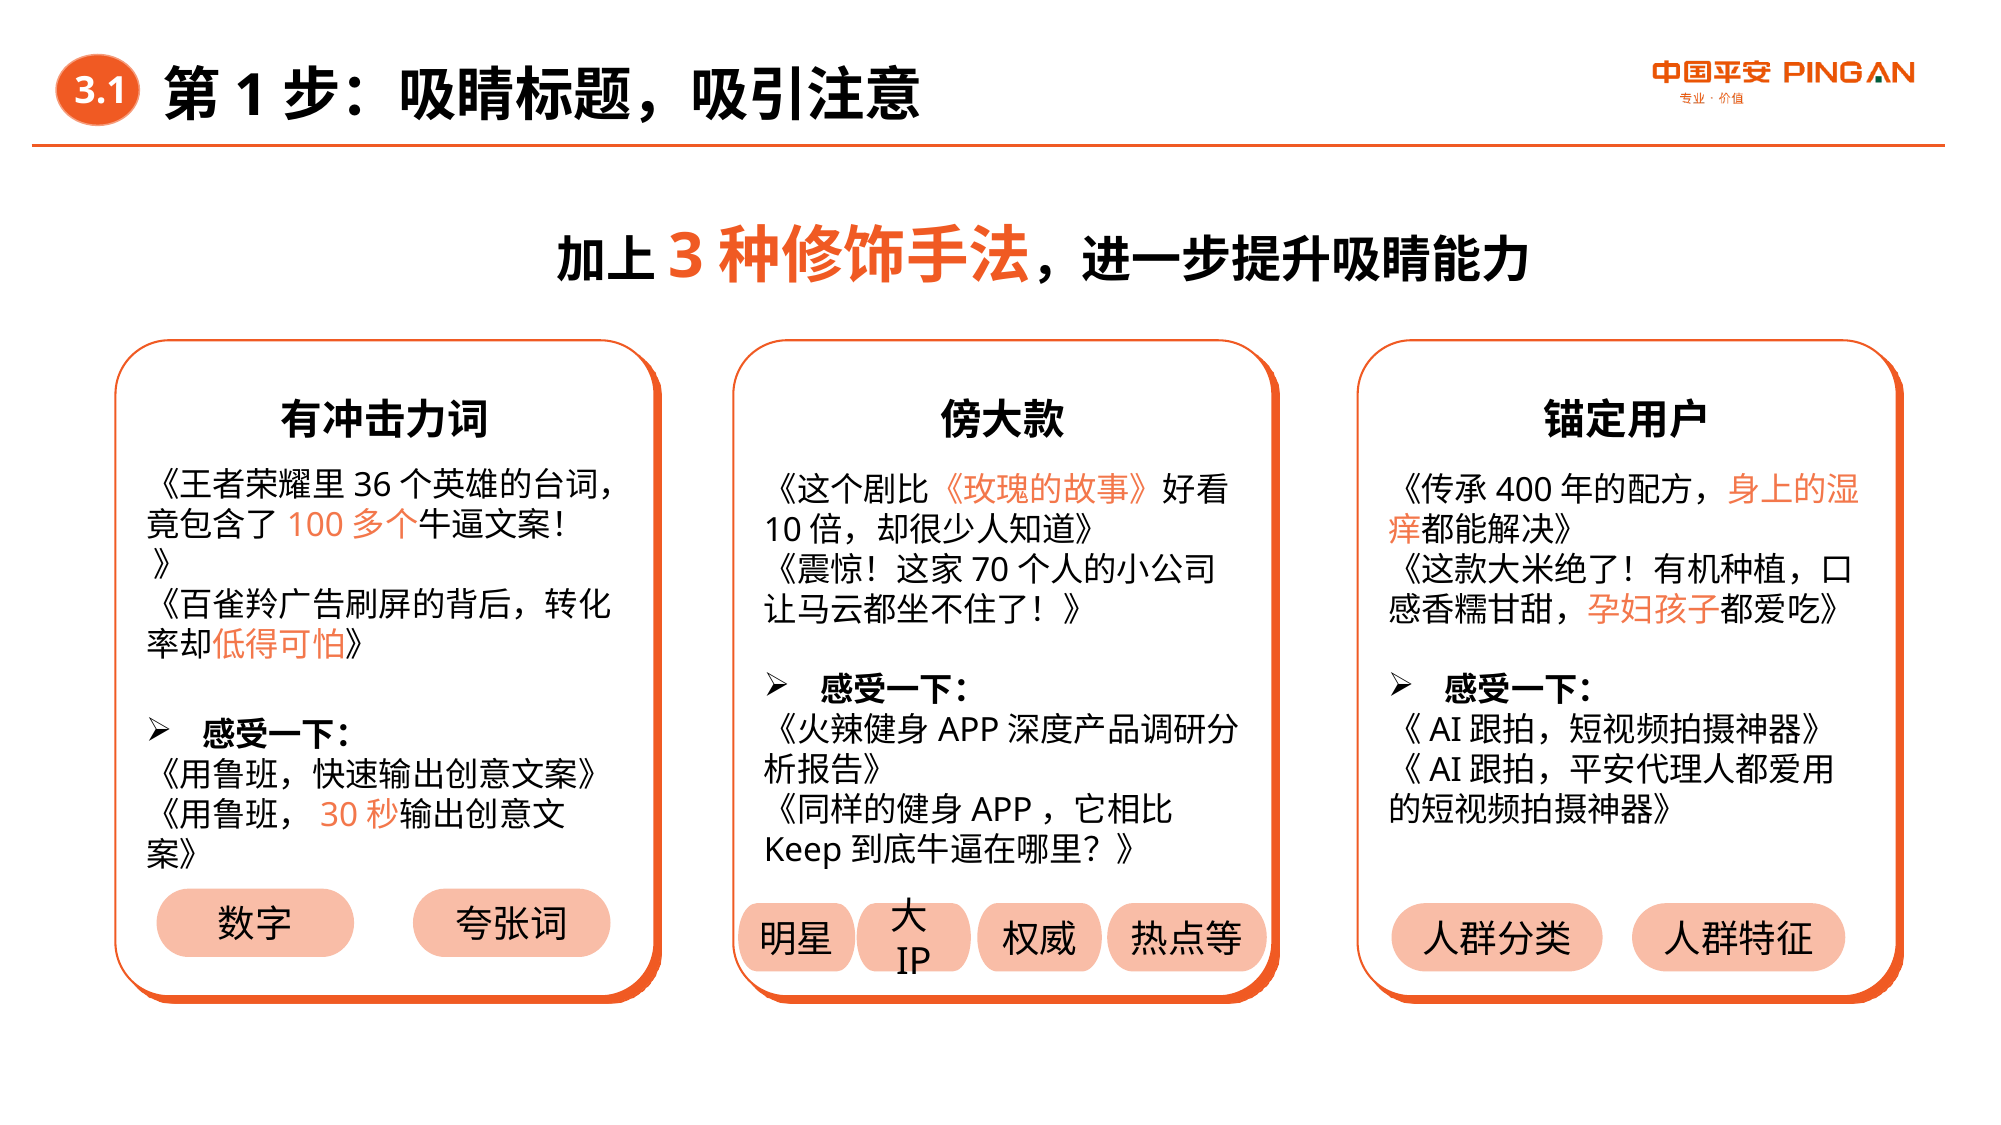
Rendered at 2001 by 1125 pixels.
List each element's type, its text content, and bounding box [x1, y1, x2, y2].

text_box 第1步：吸睛标题，吸引注意 [160, 54, 1007, 130]
picture [1632, 41, 1934, 124]
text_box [738, 903, 1267, 972]
text_box 3.1 [46, 58, 157, 119]
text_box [115, 340, 1897, 997]
text_box 加上3种修饰手法，进一步提升吸睛能力 [266, 202, 1822, 298]
